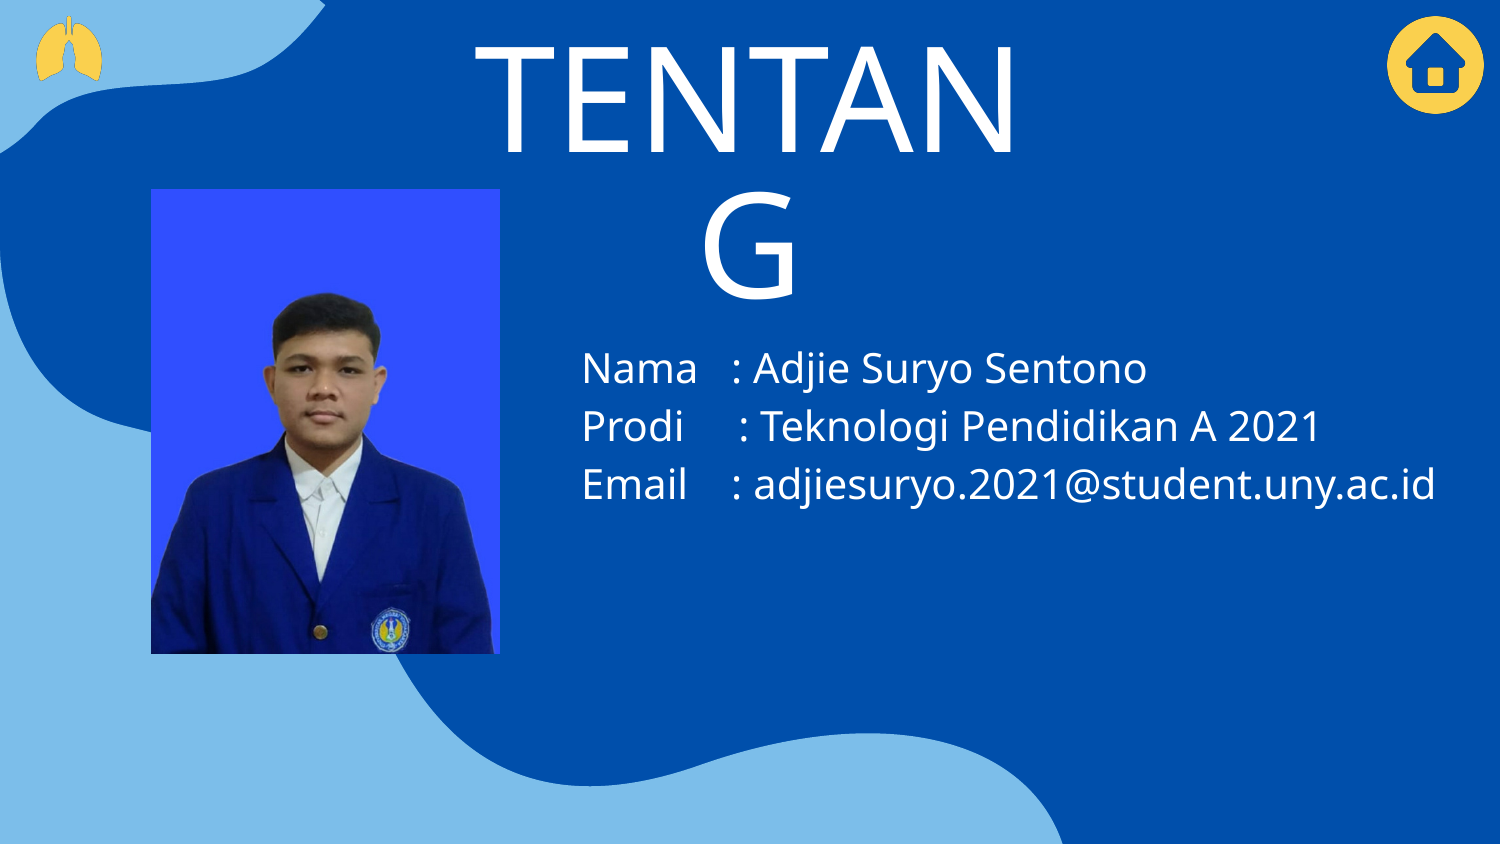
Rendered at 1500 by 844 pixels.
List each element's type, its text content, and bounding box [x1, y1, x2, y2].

text_box TENTANG [432, 36, 1068, 328]
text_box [0, 250, 1063, 844]
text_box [0, 0, 301, 218]
picture [28, 16, 110, 83]
picture [1387, 16, 1485, 114]
picture [151, 189, 501, 655]
text_box Nama : Adjie Suryo Sentono Prodi : Teknologi Pendidikan A 2021 Email : adjiesuryo.2021@student.uny.ac.id [1066, 333, 1487, 508]
